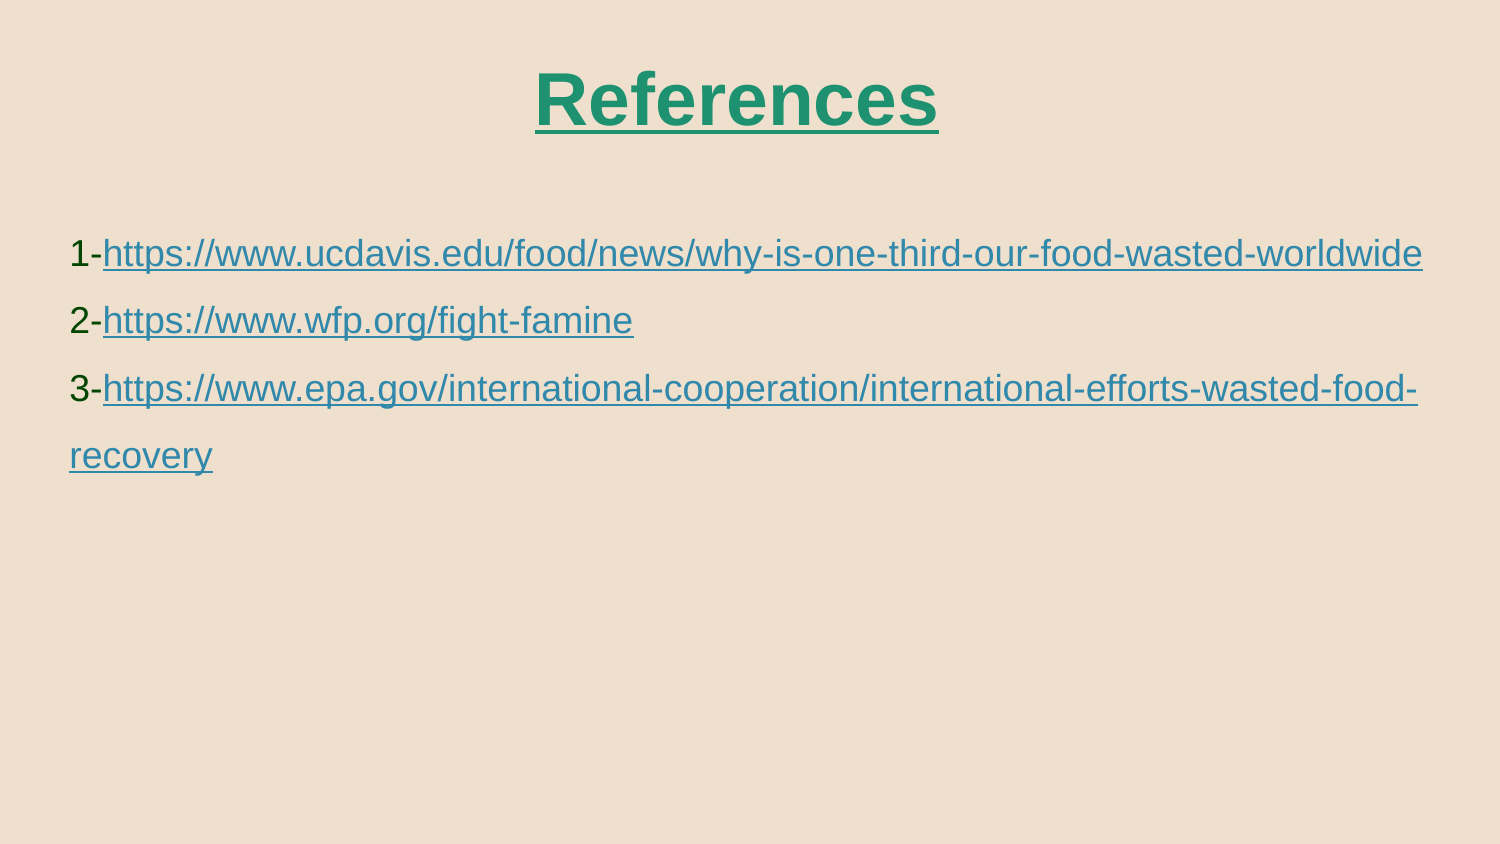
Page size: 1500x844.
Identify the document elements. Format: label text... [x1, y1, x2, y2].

subtitle 1-https://www.ucdavis.edu/food/news/why-is-one-third-our-food-wasted-worldwide 2-https://www.wfp.org/fight-famine 3-https://www.epa.gov/international-cooperation/international-efforts-wasted-food-recovery [54, 191, 1446, 561]
title References [90, 0, 1384, 192]
